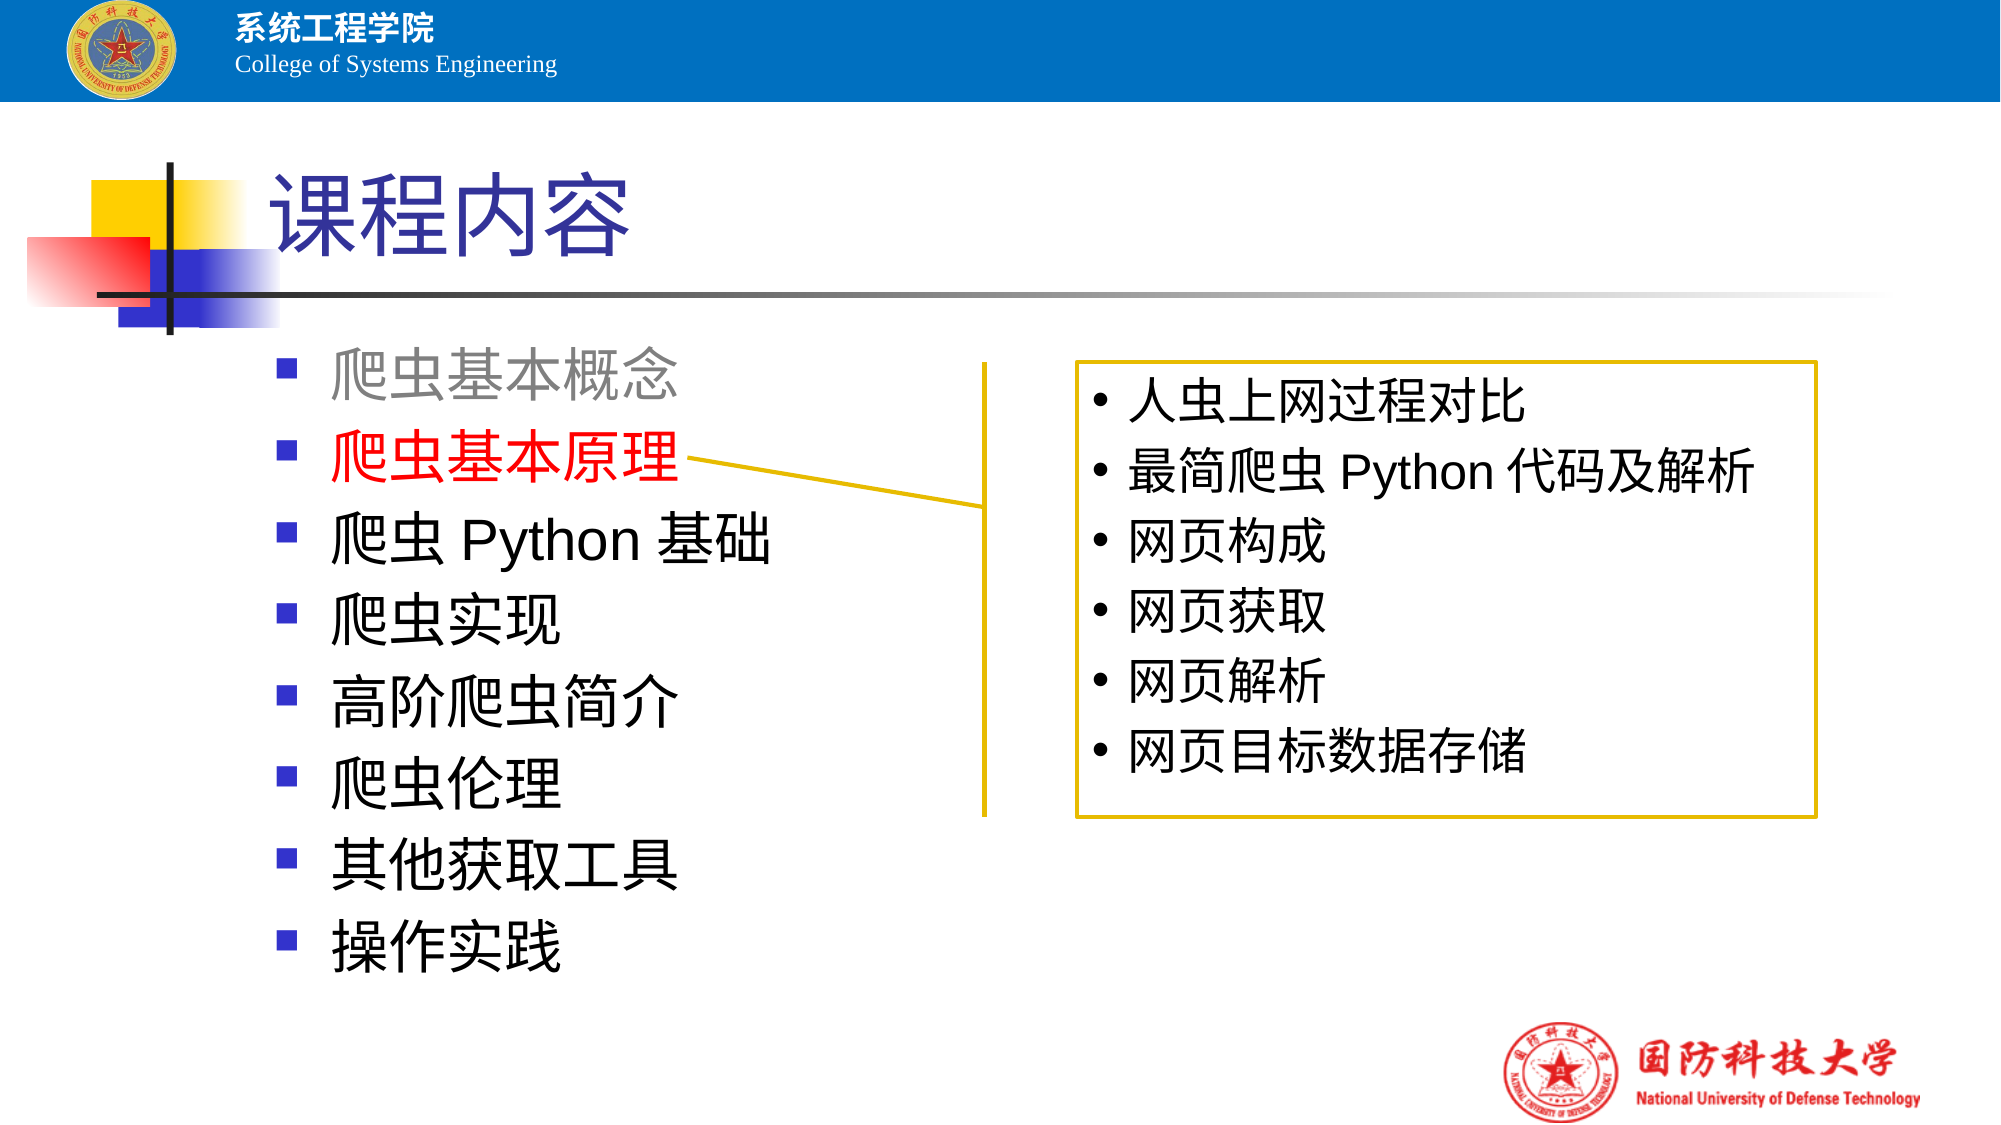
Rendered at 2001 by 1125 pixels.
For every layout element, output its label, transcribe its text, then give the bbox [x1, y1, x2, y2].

text_box 人虫上网过程对比 最简爬虫Python代码及解析 网页构成 网页获取 网页解析 网页目标数据存储 [1075, 360, 1818, 819]
list 爬虫基本概念 爬虫基本原理 爬虫Python基础 爬虫实现 高阶爬虫简介 爬虫伦理 其他获取工具 操作实践 [258, 331, 1959, 1006]
text_box 人虫上网过程对比 最简爬虫Python代码及解析 网页构成 网页获取 网页解析 网页目标数据存储 [687, 362, 987, 817]
picture [66, 0, 177, 100]
picture [1502, 1022, 1920, 1123]
title 课程内容 [251, 35, 1957, 275]
